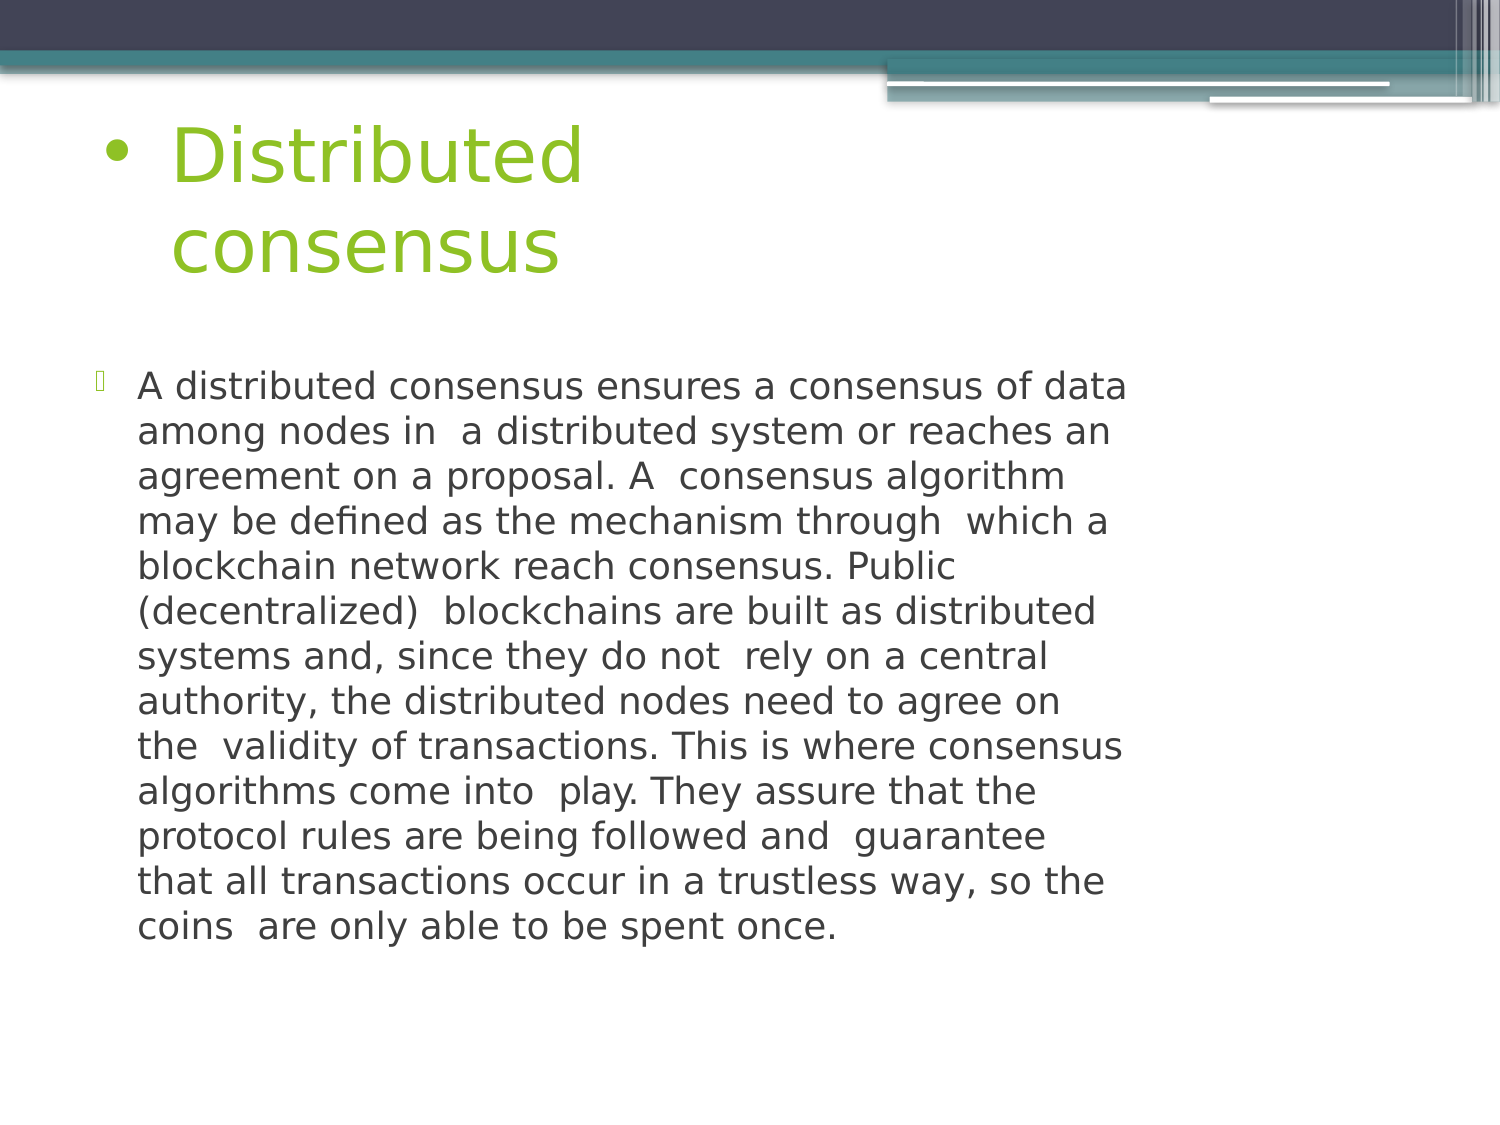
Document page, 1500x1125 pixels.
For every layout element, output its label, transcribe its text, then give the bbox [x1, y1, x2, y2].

text_box Distributed consensus [92, 105, 777, 288]
text_box A distributed consensus ensures a consensus of data among nodes in a distributed system or reaches an agreement on a proposal. A consensus algorithm may be defined as the mechanism through which a blockchain network reach consensus. Public (decentralized) blockchains are built as distributed systems and, since they do not rely on a central authority, the distributed nodes need to agree on the validity of transactions. This is where consensus algorithms come into play. They assure that the protocol rules are being followed and guarantee that all transactions occur in a trustless way, so the coins are only able to be spent once. [134, 359, 1130, 947]
text_box  [92, 359, 117, 398]
